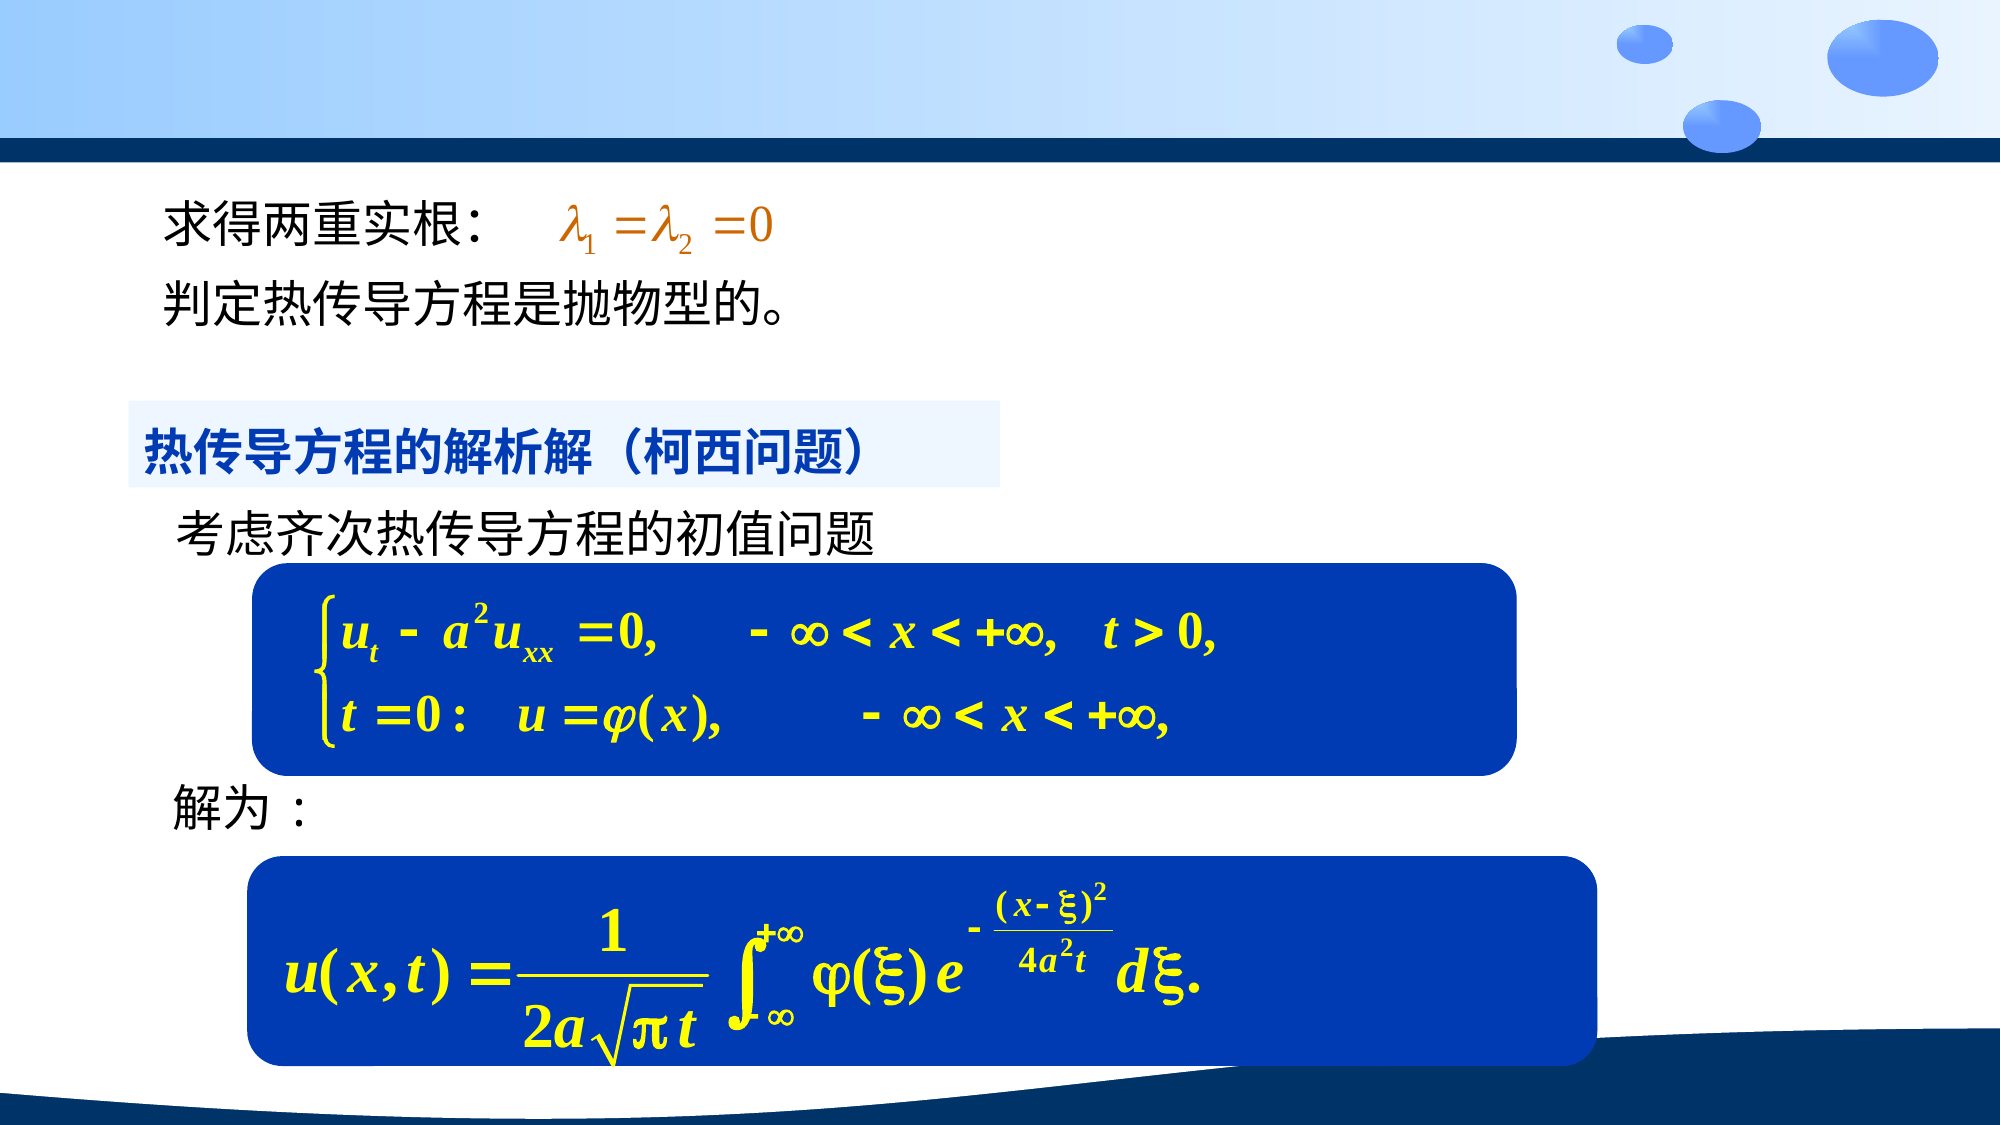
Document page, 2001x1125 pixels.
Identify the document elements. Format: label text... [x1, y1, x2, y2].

text_box [1258, 563, 1517, 774]
text_box 判定热传导方程是抛物型的。 [148, 264, 822, 340]
text_box [1347, 856, 1598, 1066]
text_box 求得两重实根： [148, 185, 1507, 261]
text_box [274, 865, 1556, 1078]
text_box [551, 189, 781, 261]
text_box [301, 584, 1467, 761]
text_box [247, 856, 1363, 1065]
text_box 考虑齐次热传导方程的初值问题 [160, 494, 1141, 570]
text_box 热传导方程的解析解（柯西问题） [128, 400, 1000, 488]
text_box 解为: [157, 768, 419, 844]
text_box [251, 563, 1512, 776]
